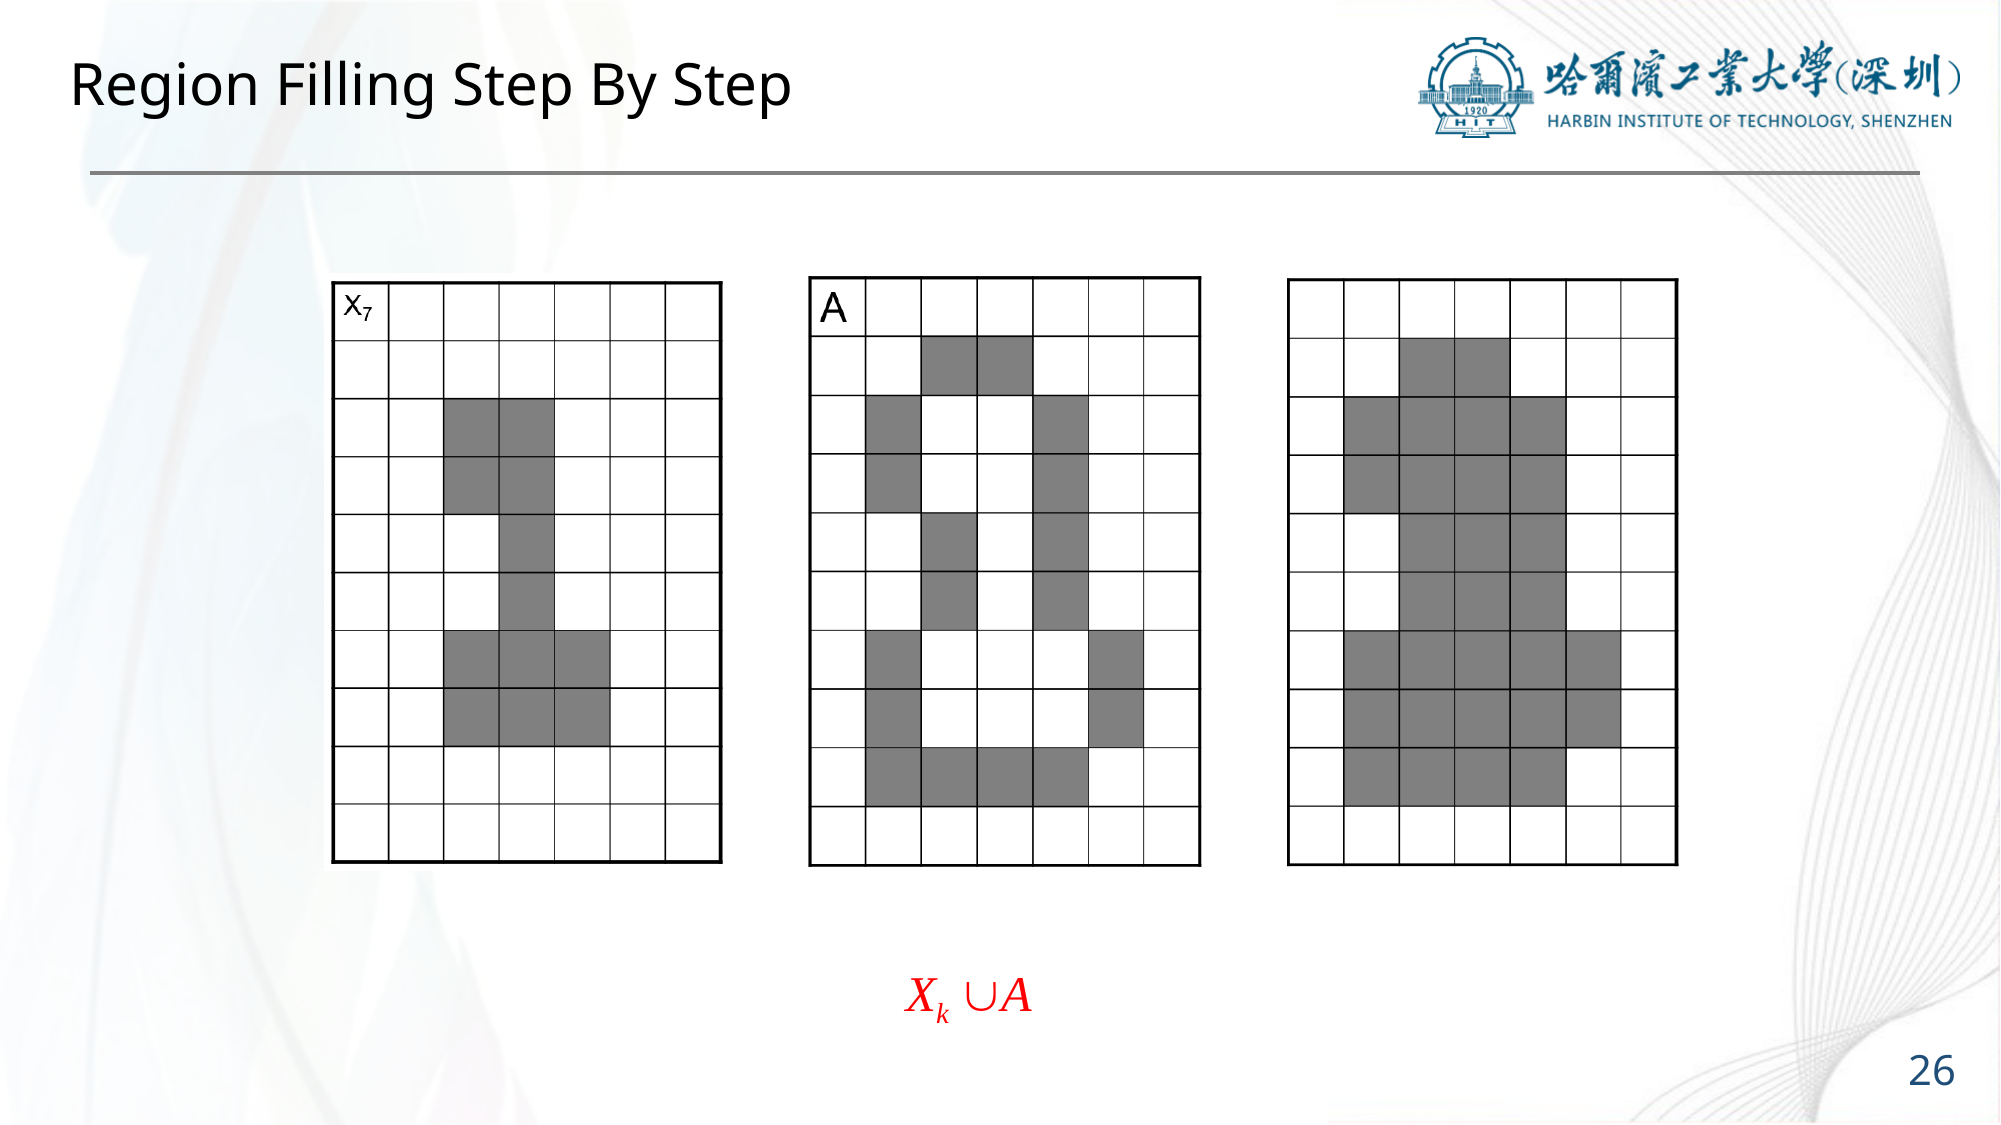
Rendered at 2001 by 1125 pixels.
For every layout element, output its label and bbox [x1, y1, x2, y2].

picture [0, 0, 2001, 1125]
text_box [890, 953, 1047, 1038]
slide_number [1521, 1042, 1972, 1103]
title [54, 0, 1385, 174]
